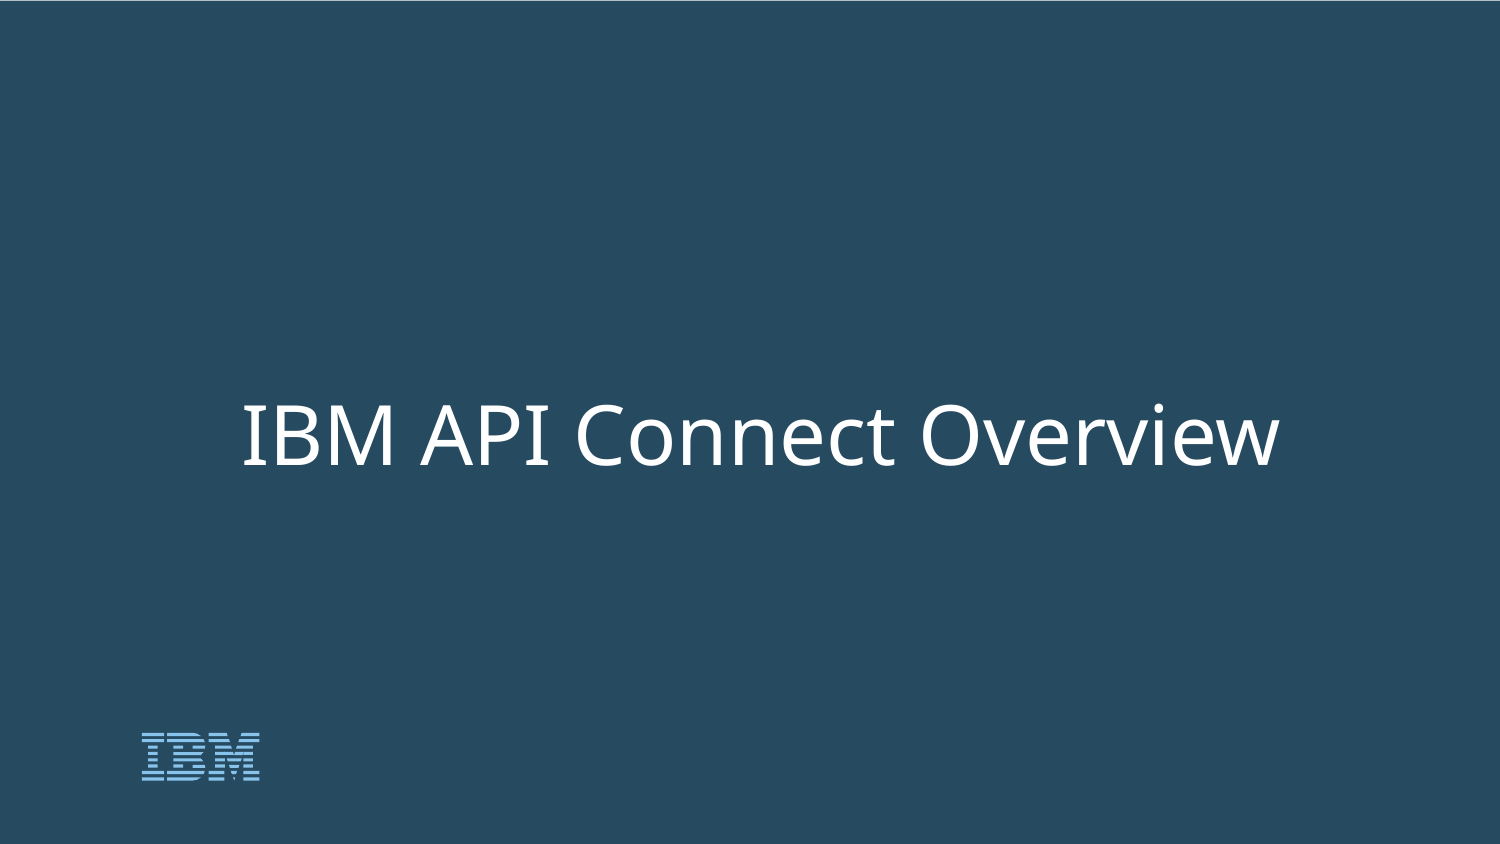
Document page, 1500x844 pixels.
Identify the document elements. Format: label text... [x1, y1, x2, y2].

title IBM API Connect Overview [45, 176, 1478, 592]
